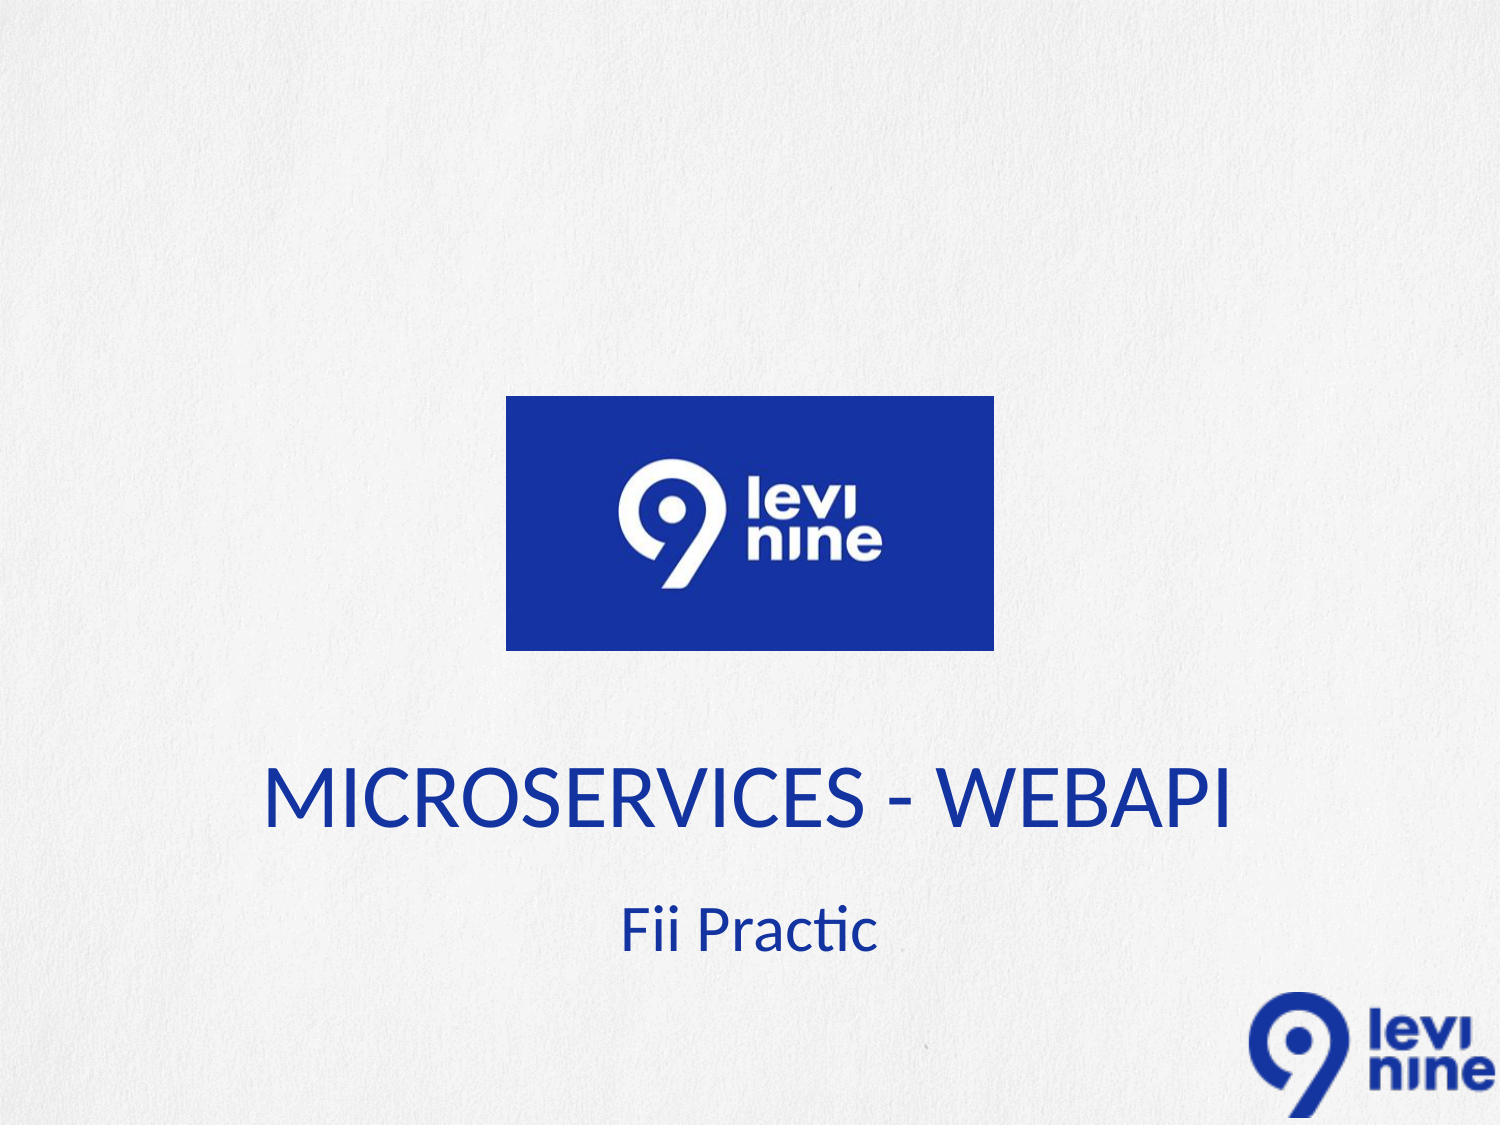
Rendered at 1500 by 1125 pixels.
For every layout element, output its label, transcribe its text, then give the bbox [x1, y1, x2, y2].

subtitle Fii Practic [225, 877, 1275, 1025]
picture [506, 396, 994, 652]
title MICROSERVICES - WEBAPI [27, 728, 1470, 865]
picture [1247, 992, 1498, 1118]
